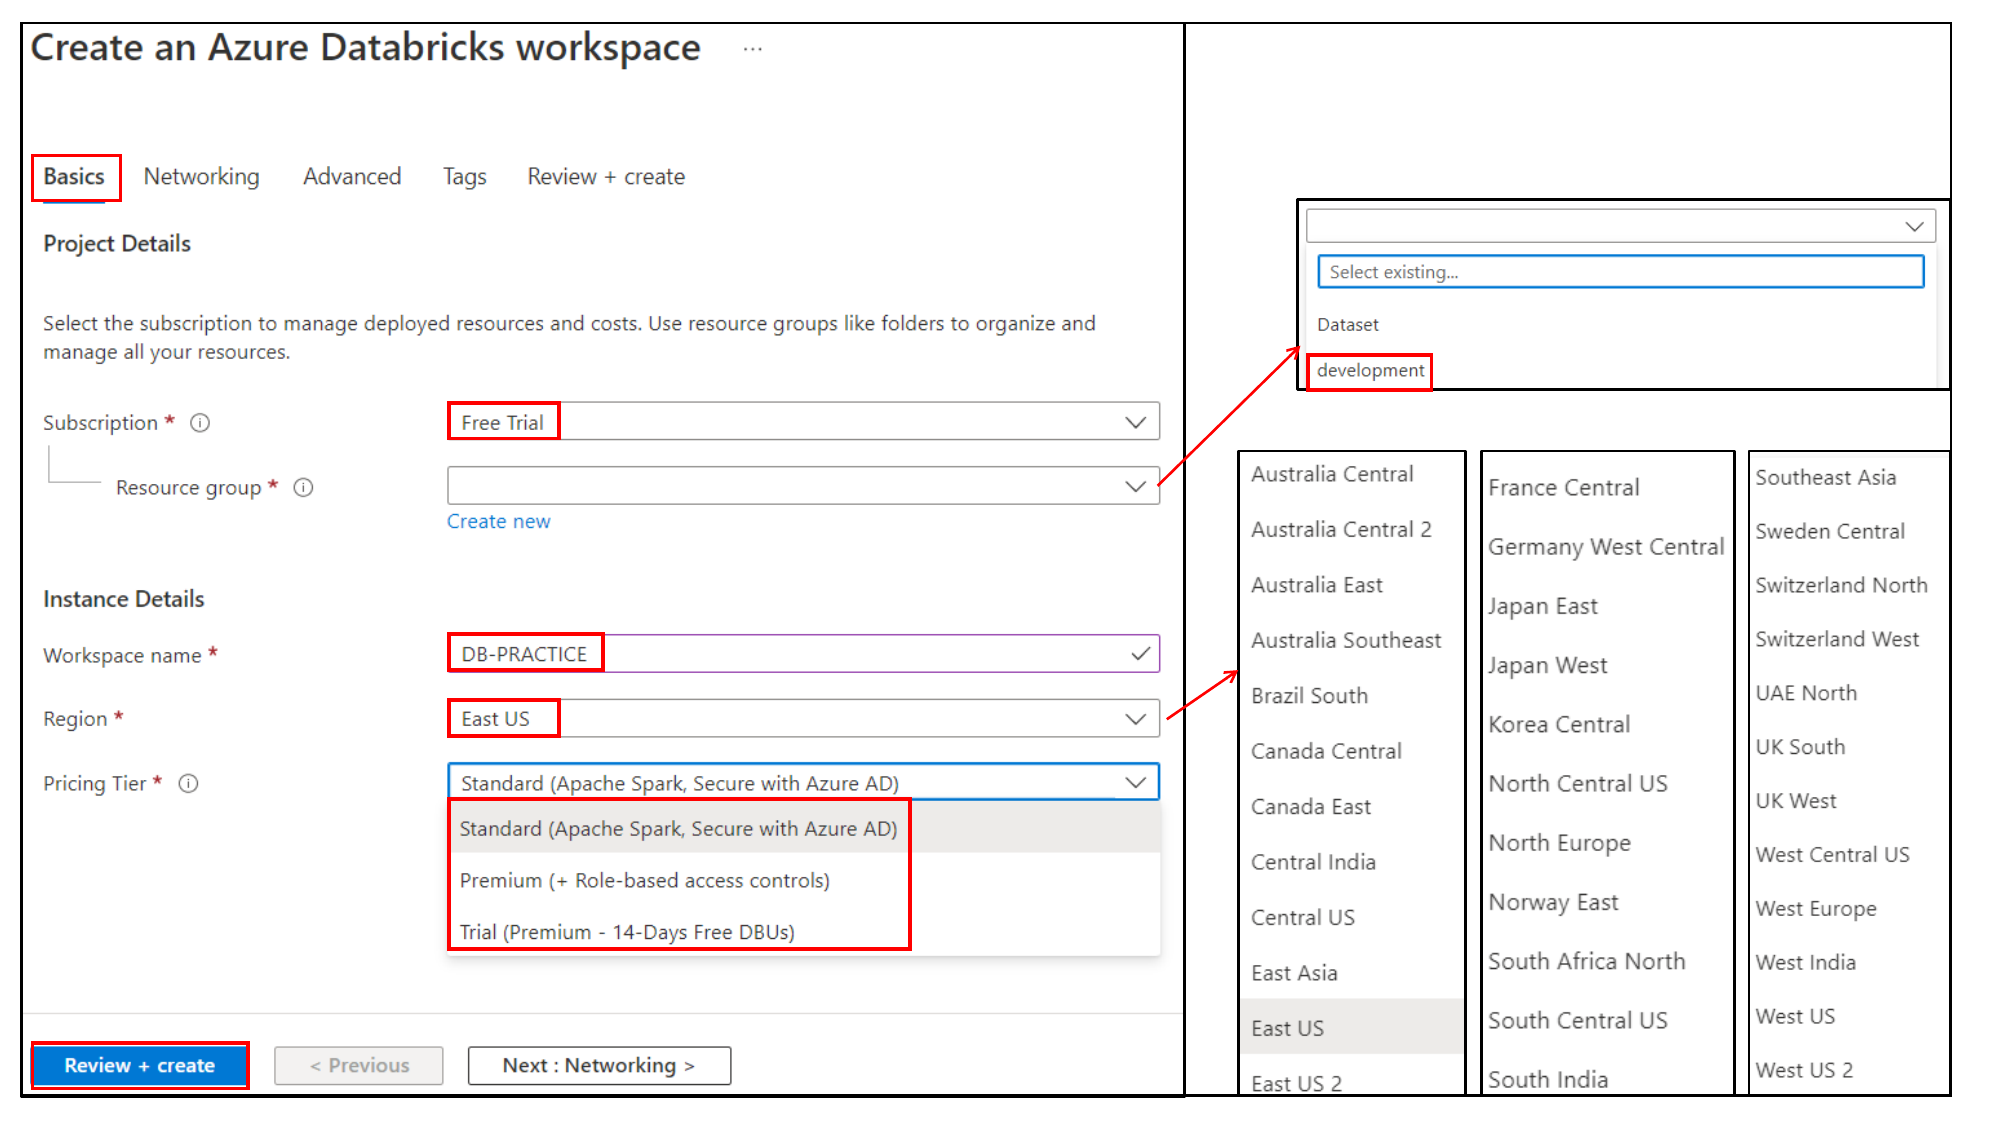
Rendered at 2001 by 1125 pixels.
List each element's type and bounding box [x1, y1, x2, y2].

picture [1298, 200, 1950, 389]
picture [1482, 452, 1734, 1094]
text_box [1157, 345, 1301, 486]
text_box [20, 22, 1952, 1097]
picture [1750, 452, 1950, 1094]
picture [1239, 452, 1465, 1094]
text_box [1166, 670, 1239, 720]
picture [22, 24, 1183, 1096]
